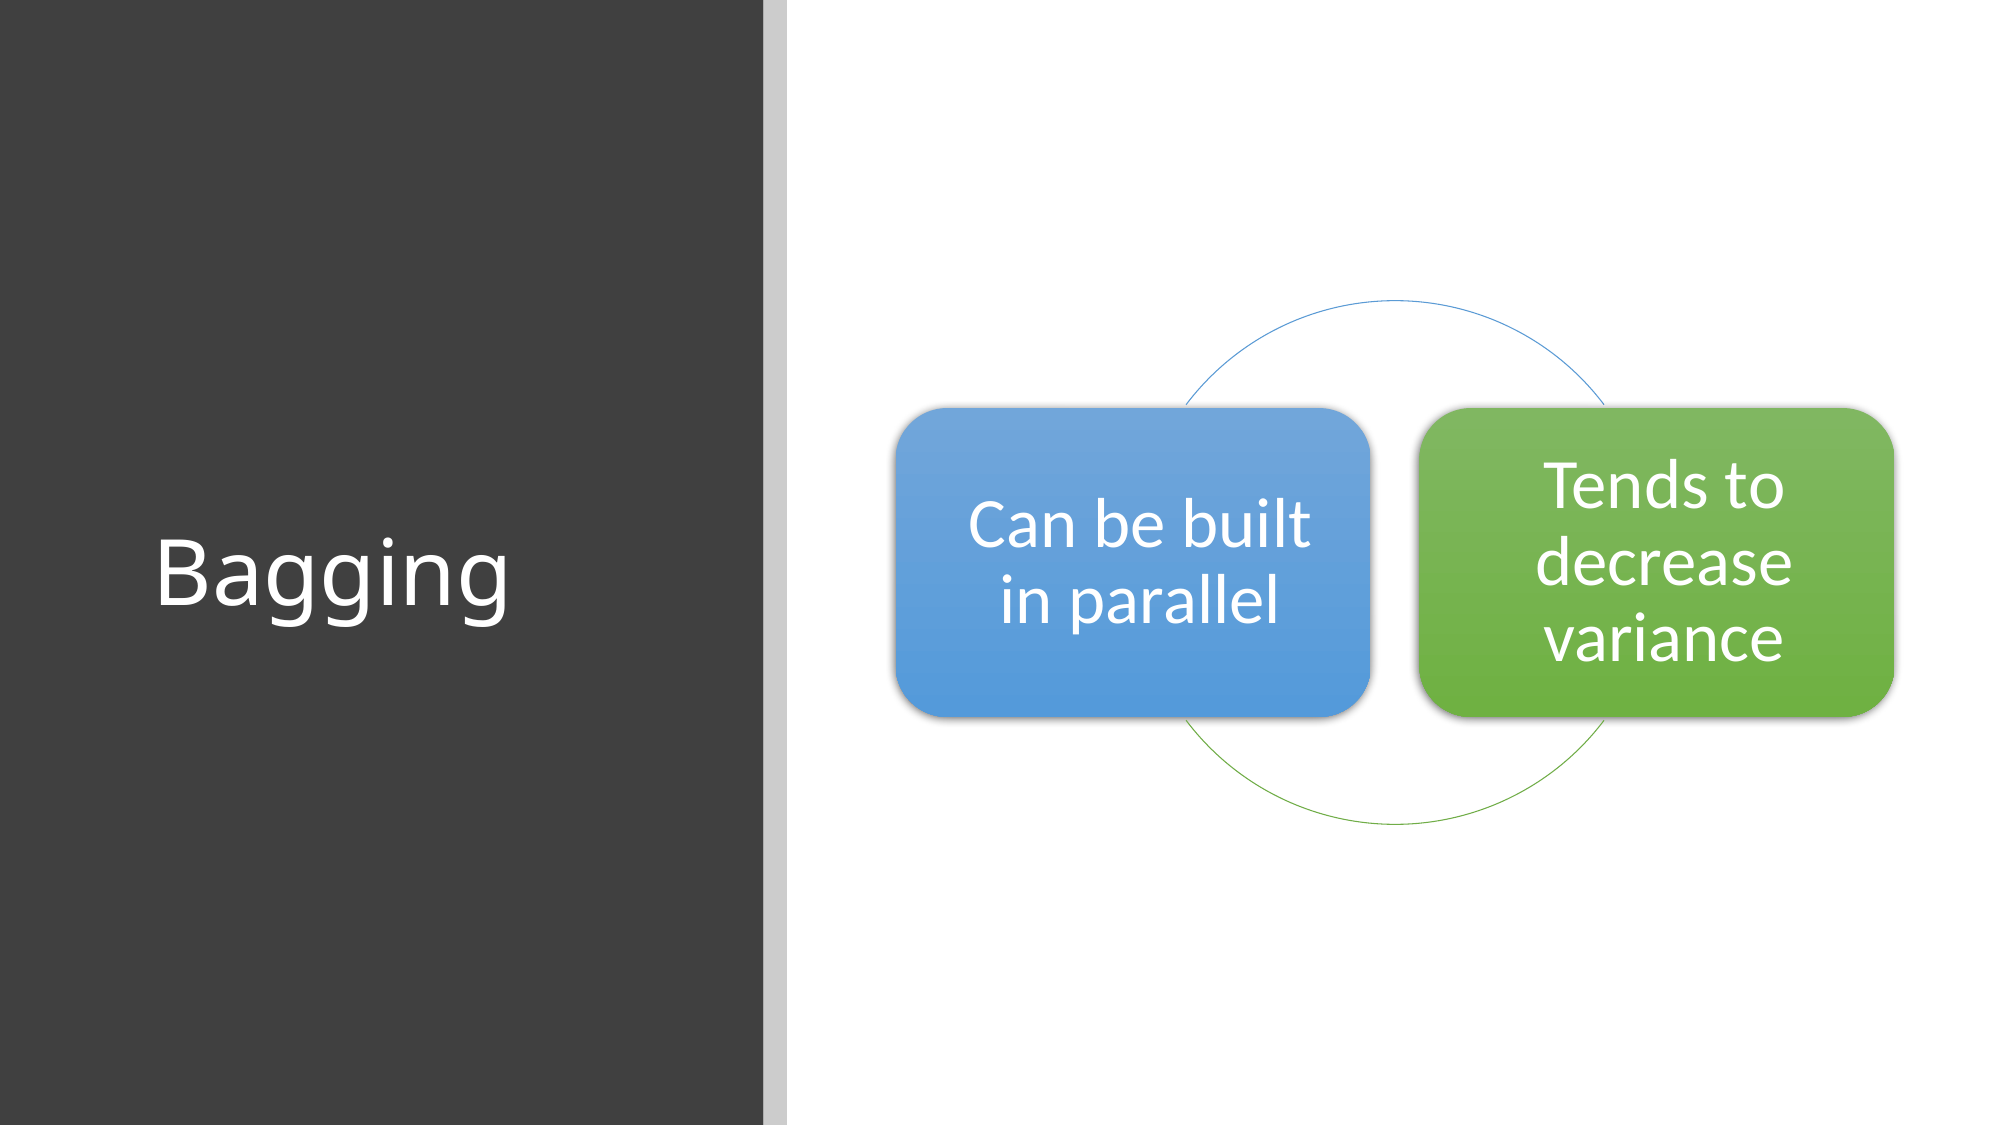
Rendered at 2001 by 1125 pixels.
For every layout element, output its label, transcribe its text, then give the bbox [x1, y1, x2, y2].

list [895, 105, 1895, 1020]
text_box [762, 0, 788, 1125]
text_box [0, 0, 762, 1125]
title Bagging [137, 133, 685, 1020]
